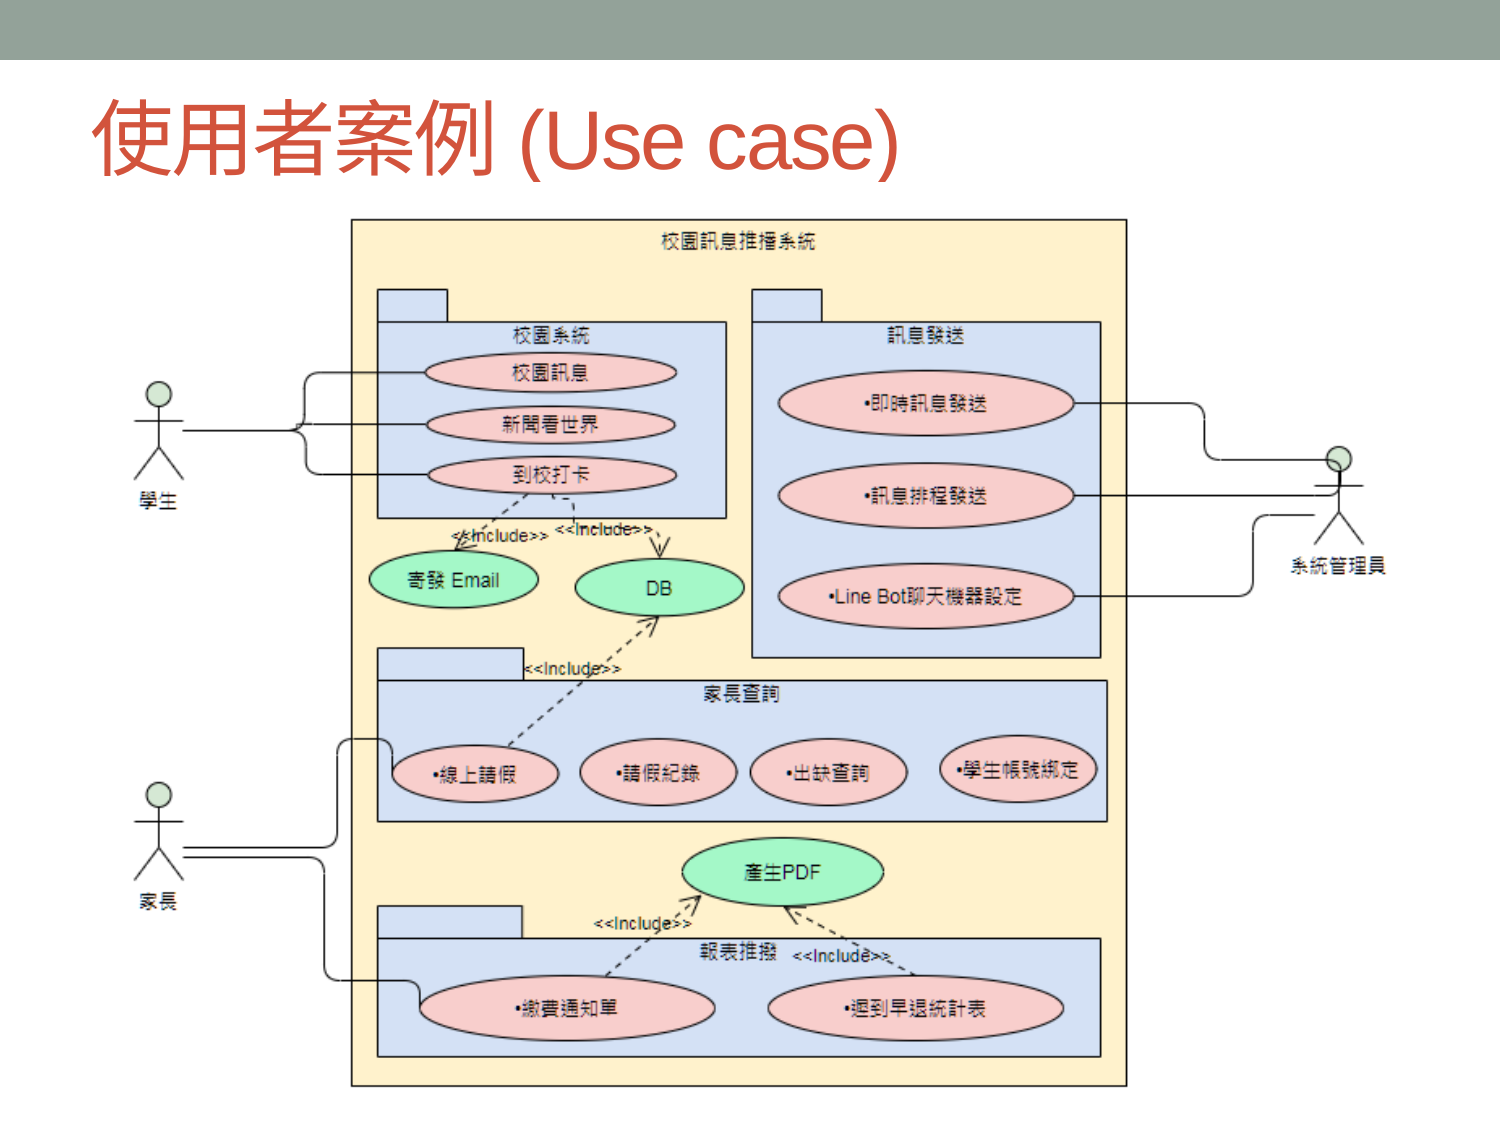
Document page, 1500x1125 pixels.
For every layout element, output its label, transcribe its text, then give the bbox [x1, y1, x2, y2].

title 使用者案例(Use case) [75, 54, 1425, 218]
picture [100, 182, 1400, 1118]
